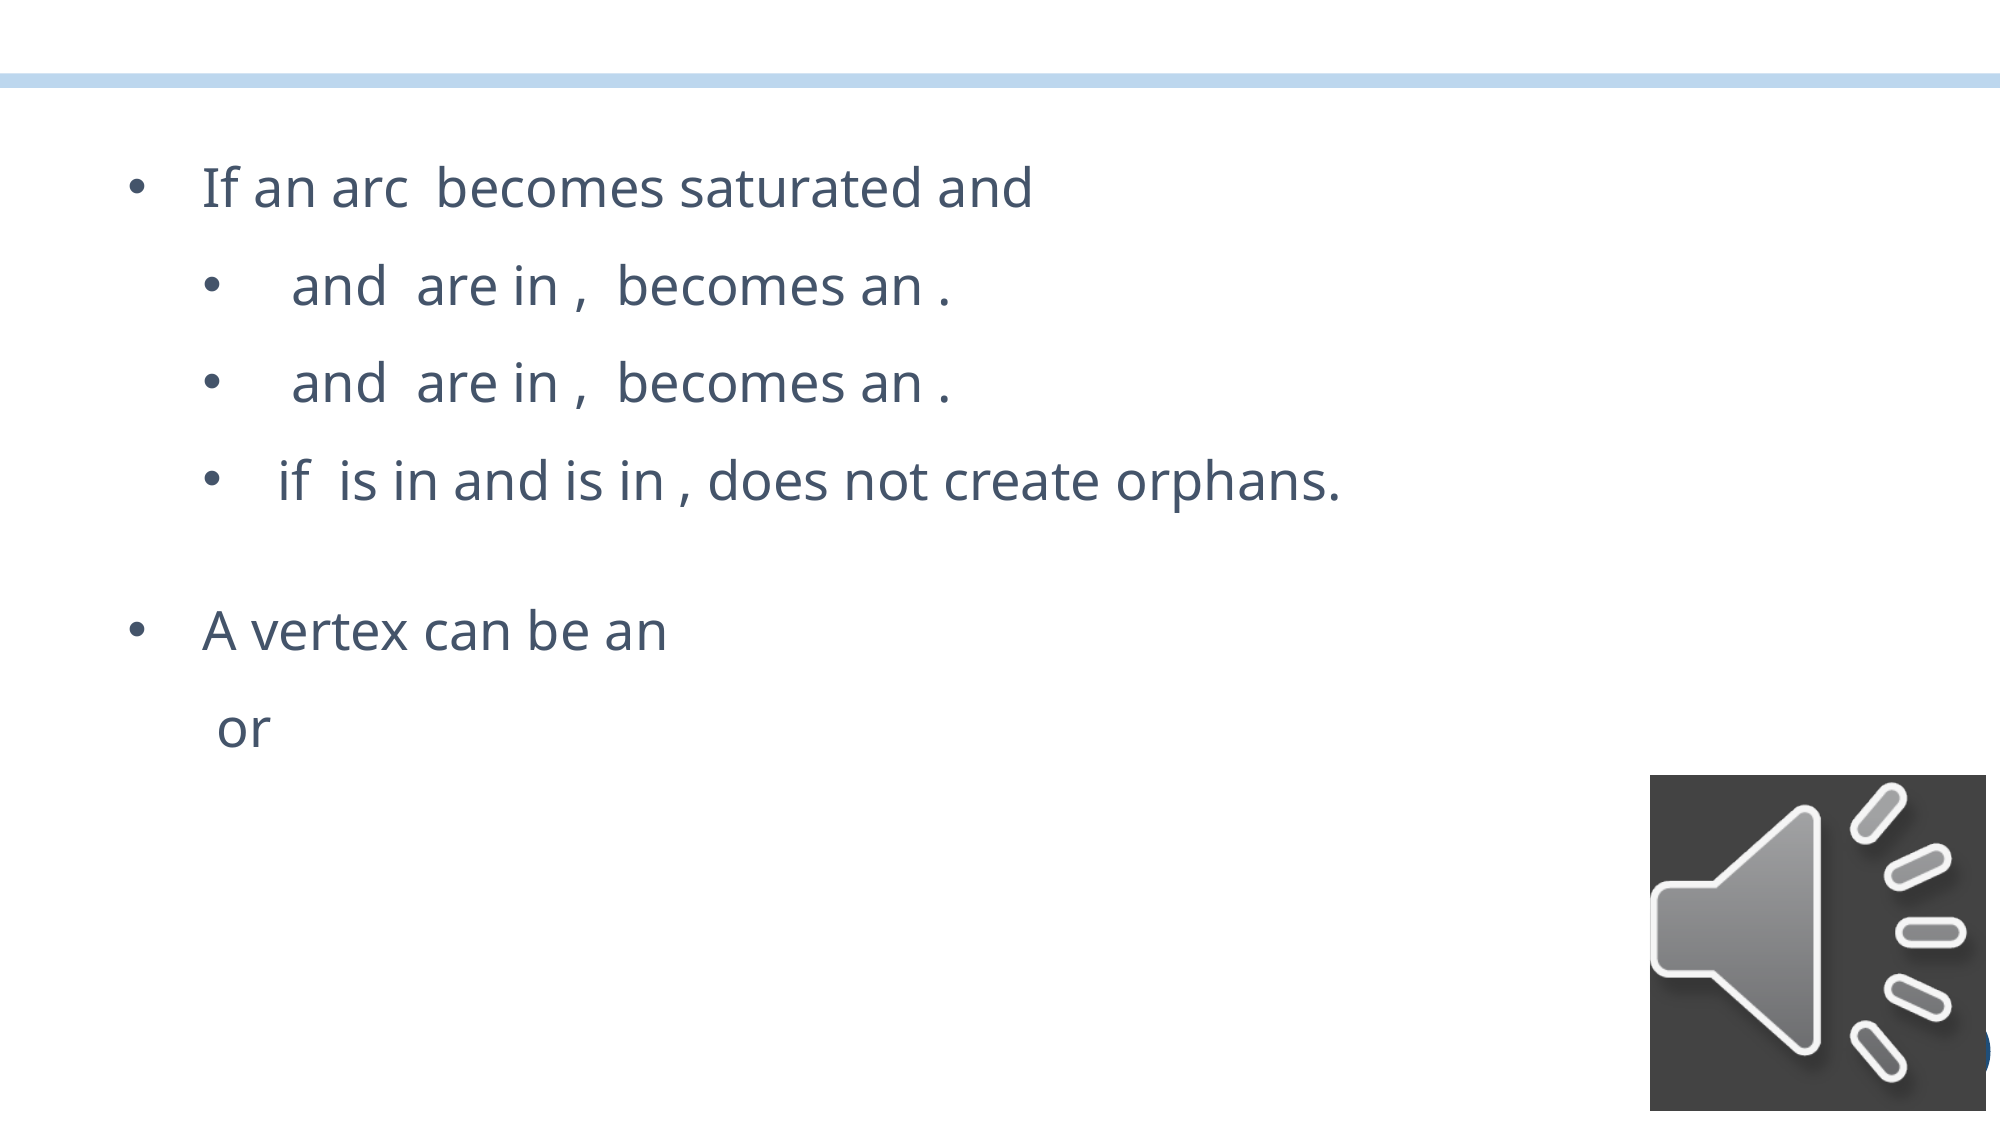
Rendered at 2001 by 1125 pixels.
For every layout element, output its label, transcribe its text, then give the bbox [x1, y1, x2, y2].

text_box [0, 72, 2000, 89]
text_box 9 [1987, 1031, 1992, 1072]
picture [1648, 773, 1987, 1112]
